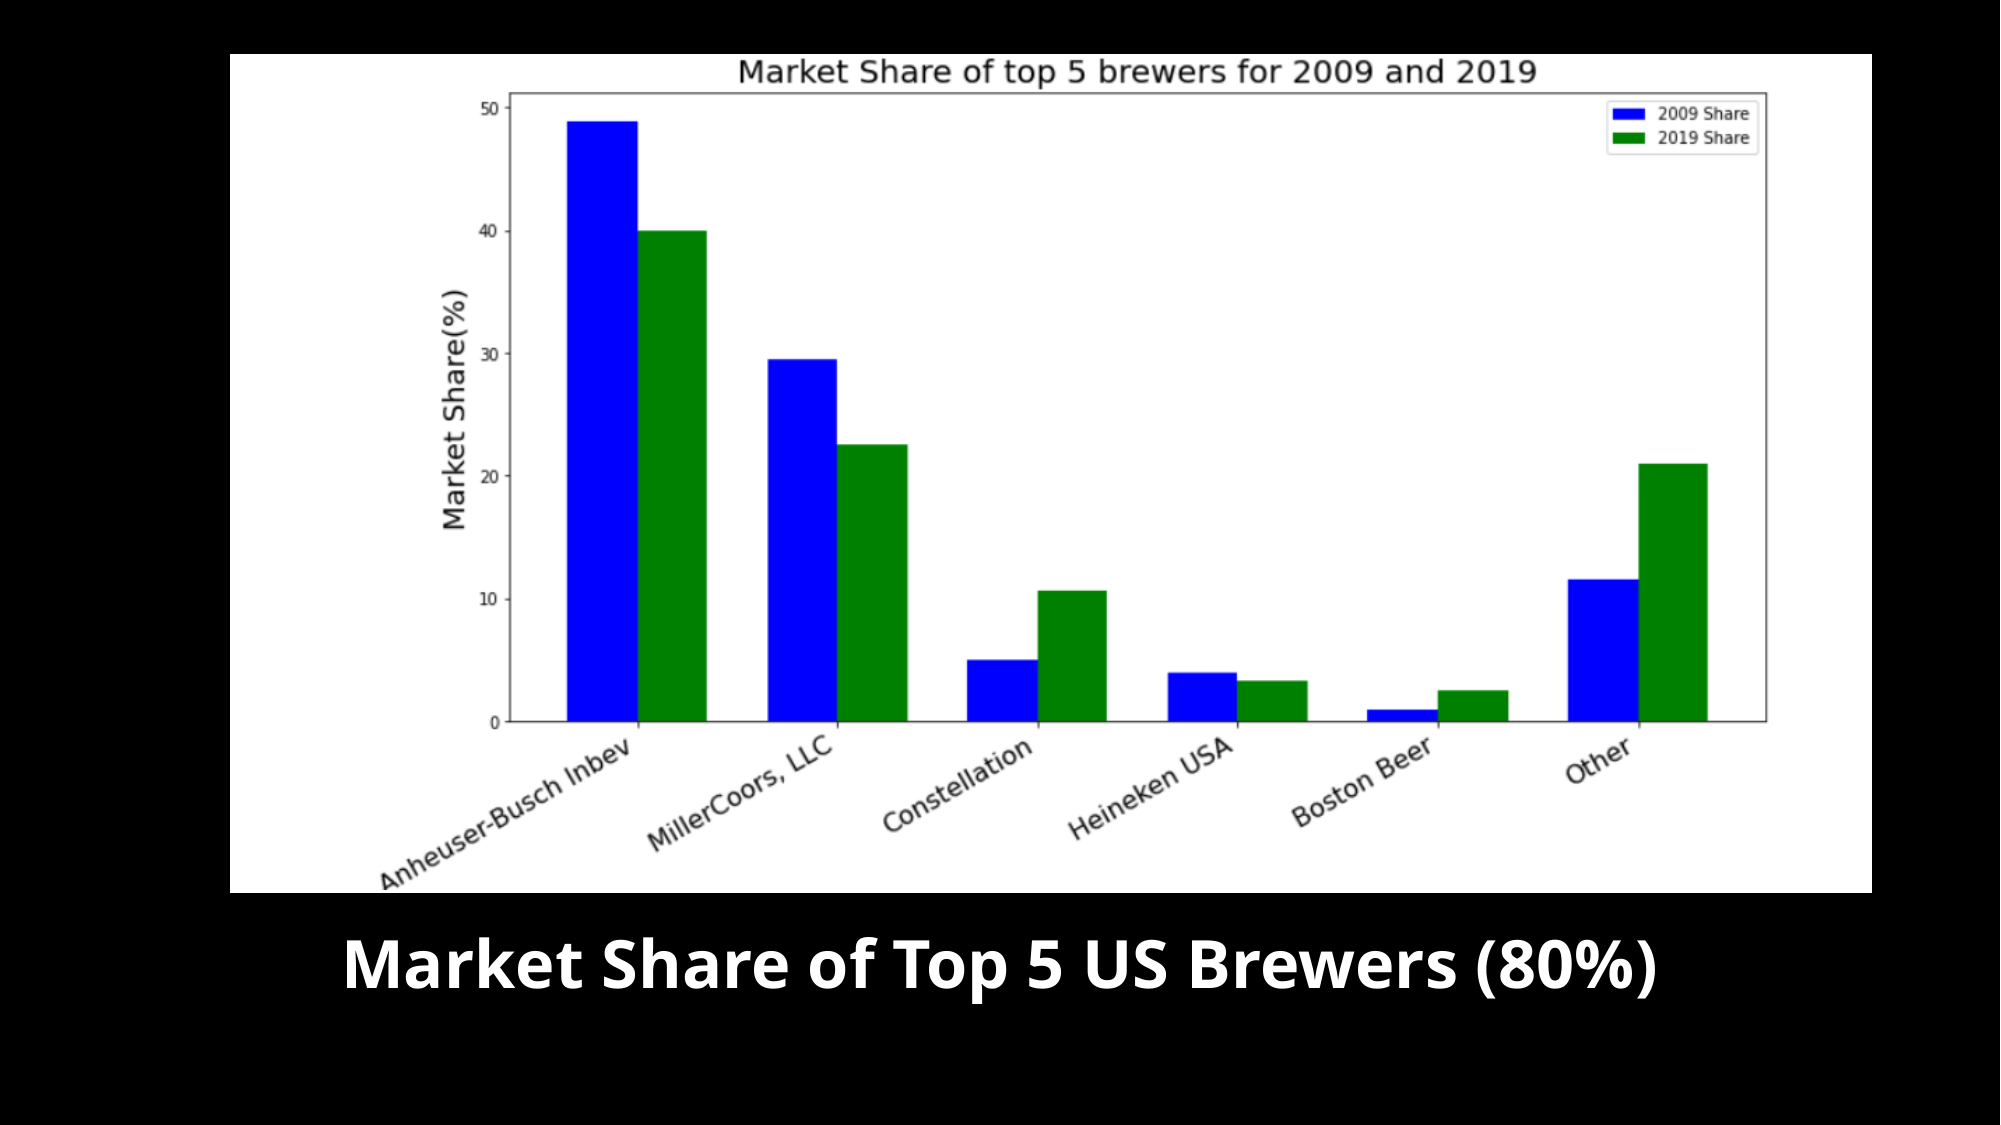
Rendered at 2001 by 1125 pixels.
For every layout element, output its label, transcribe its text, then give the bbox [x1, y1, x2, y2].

picture [232, 56, 1869, 890]
title Market Share of Top 5 US Brewers (80%) [105, 914, 1895, 1020]
